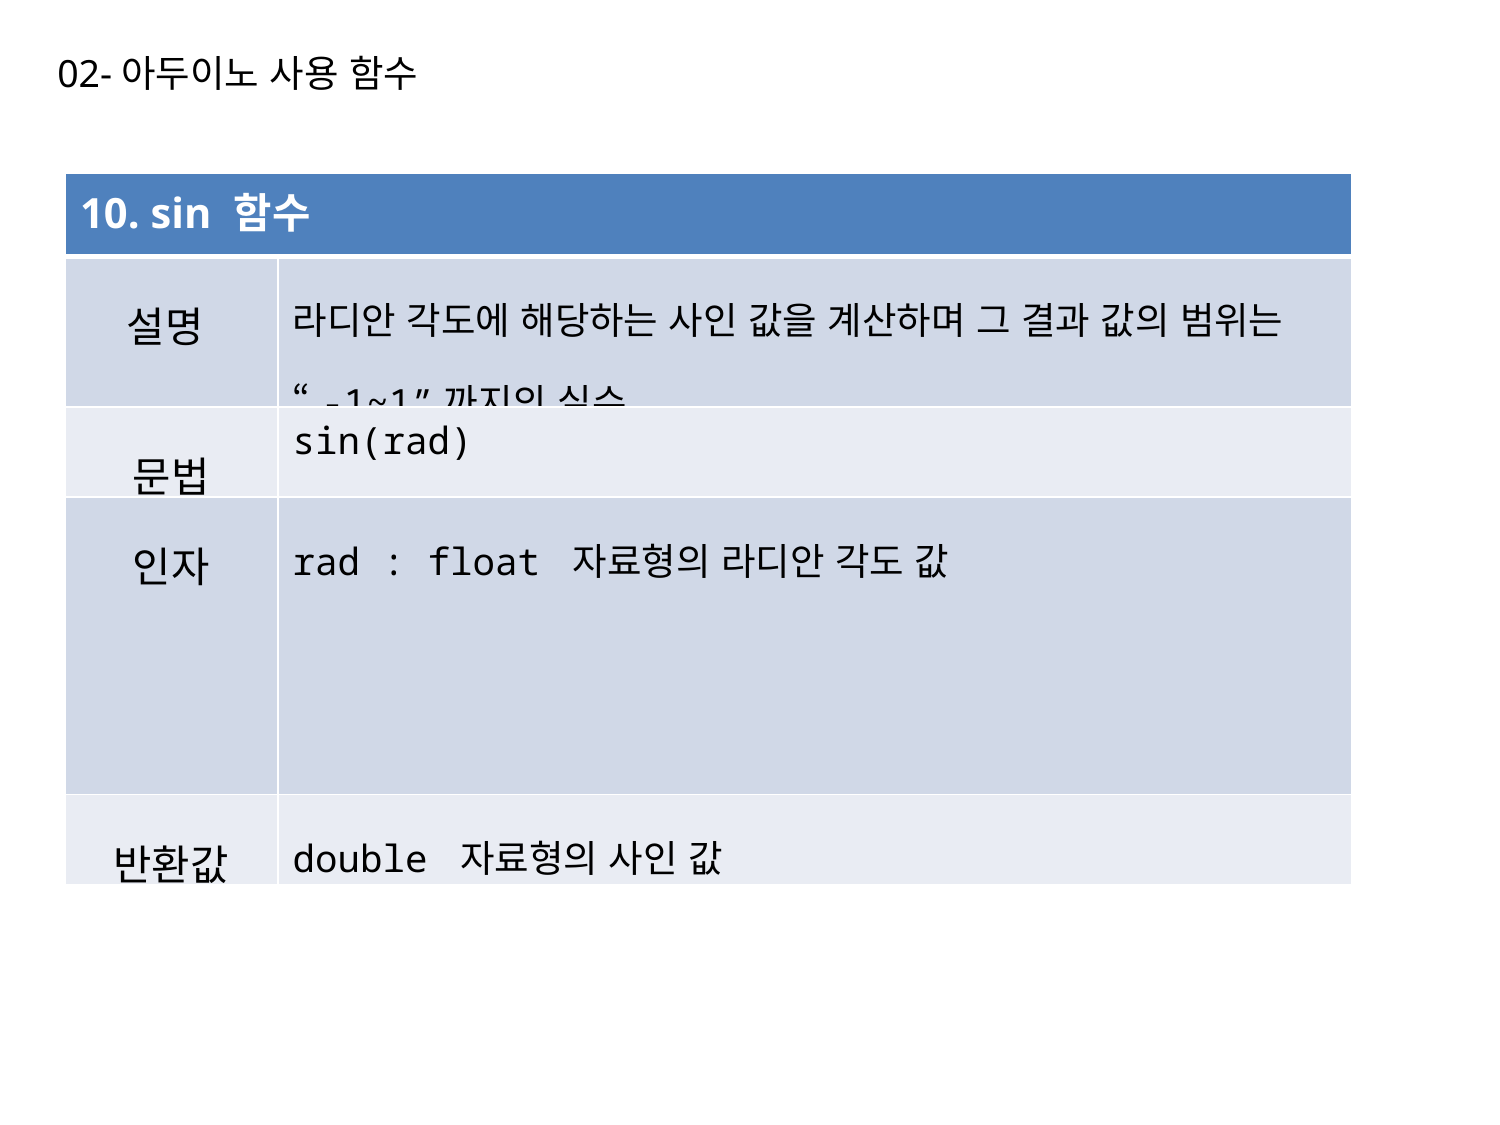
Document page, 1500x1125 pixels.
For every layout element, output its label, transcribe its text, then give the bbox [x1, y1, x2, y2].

table_header 10. sin 함수 [66, 174, 1351, 254]
table_cell sin(rad) [279, 408, 1351, 496]
table_cell 설명 [66, 259, 277, 406]
table_cell 문법 [66, 408, 277, 496]
table_cell 라디안 각도에 해당하는 사인 값을 계산하며 그 결과 값의 범위는 “-1~1”까지의 실수. [279, 259, 1351, 406]
text_box 02-아두이노 사용 함수 [42, 42, 434, 103]
table_cell 인자 [66, 498, 277, 794]
table_cell double 자료형의 사인 값 [279, 795, 1351, 884]
table_cell 반환값 [66, 795, 277, 884]
table_cell rad : float 자료형의 라디안 각도 값 [279, 498, 1351, 794]
